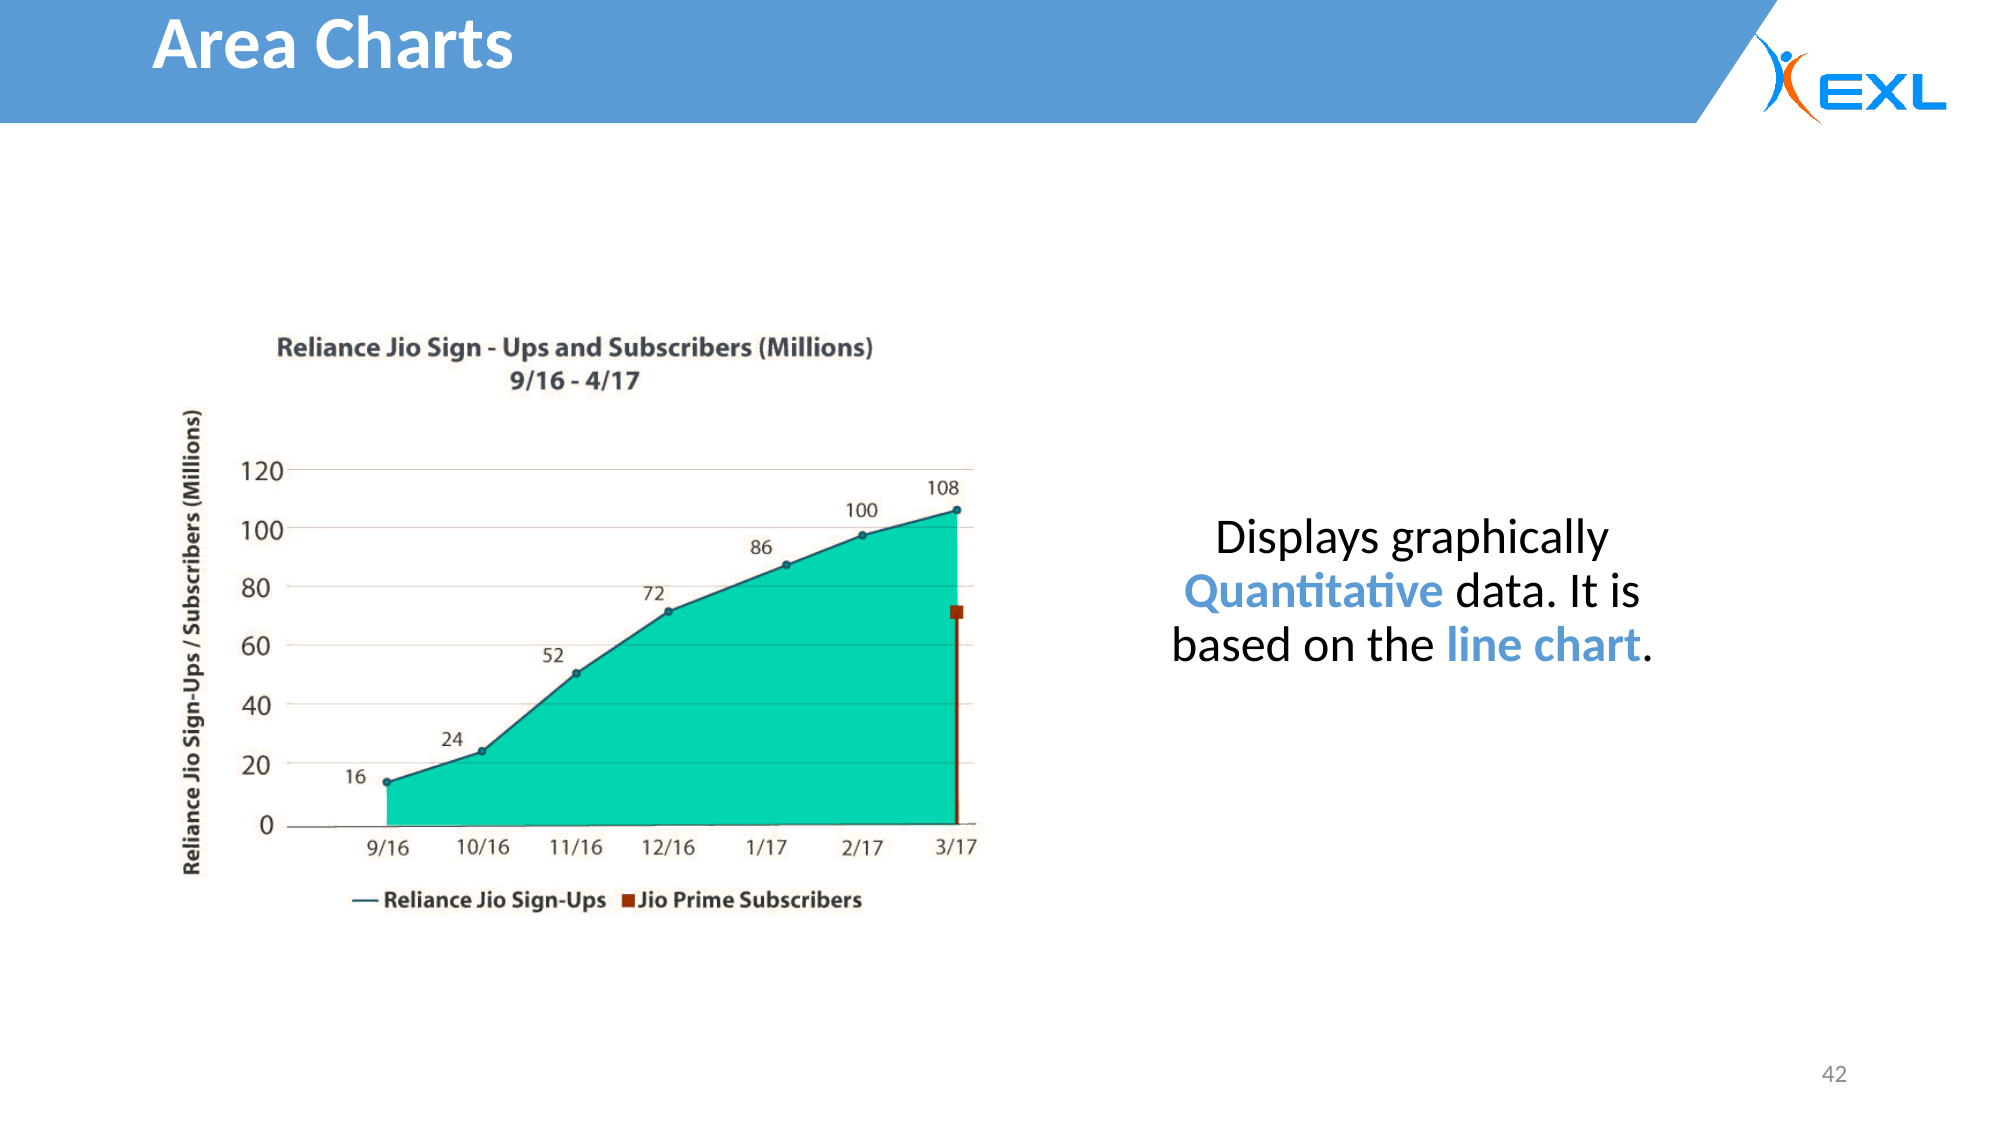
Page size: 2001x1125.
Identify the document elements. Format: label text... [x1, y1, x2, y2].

list Displays graphically Quantitative data. It is based on the line chart. [1116, 502, 1709, 1125]
title Area Charts [137, 0, 1863, 106]
slide_number 42 [1412, 1042, 1863, 1103]
picture [106, 268, 1030, 961]
picture [1746, 27, 1947, 125]
